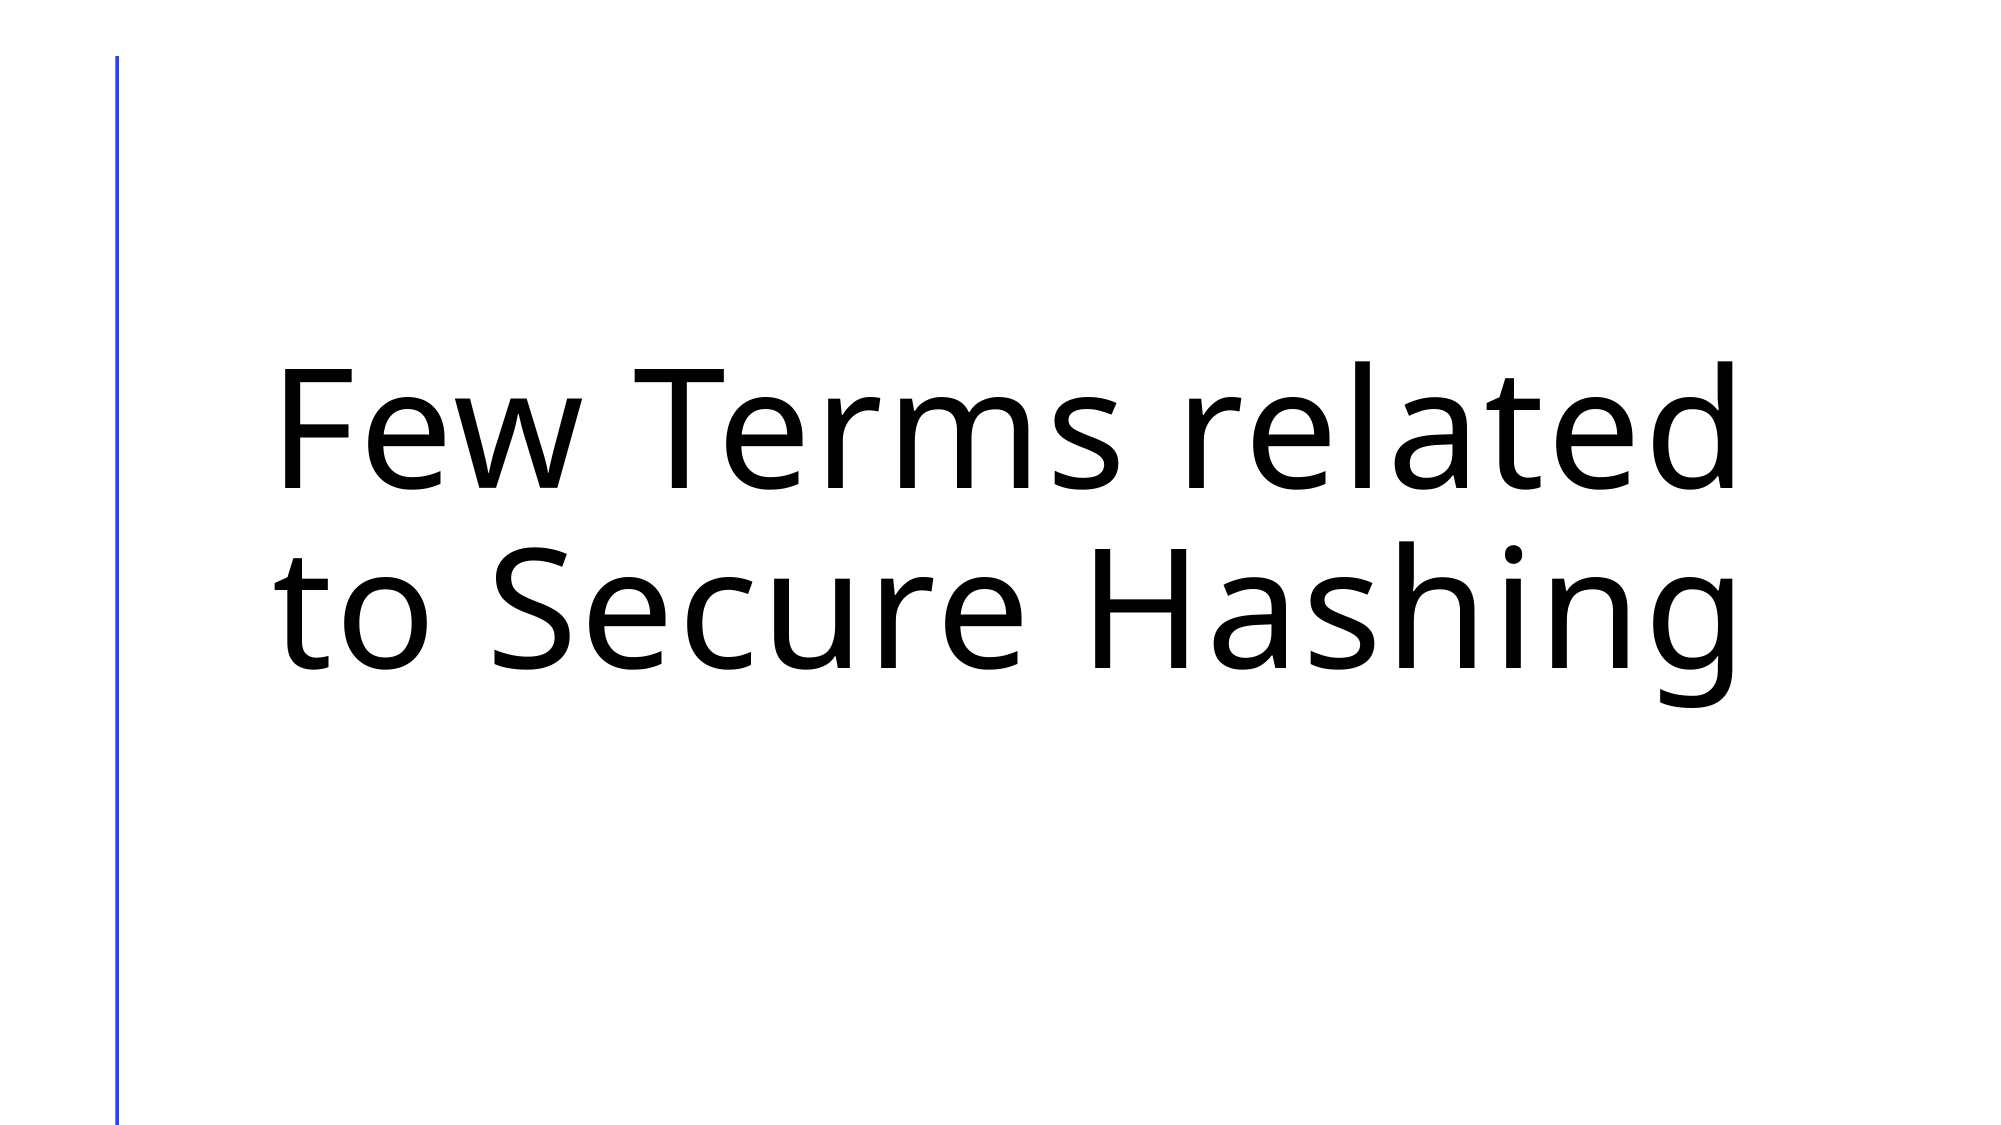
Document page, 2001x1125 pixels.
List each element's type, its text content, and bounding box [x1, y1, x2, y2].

title Few Terms related to Secure Hashing [148, 413, 1874, 632]
